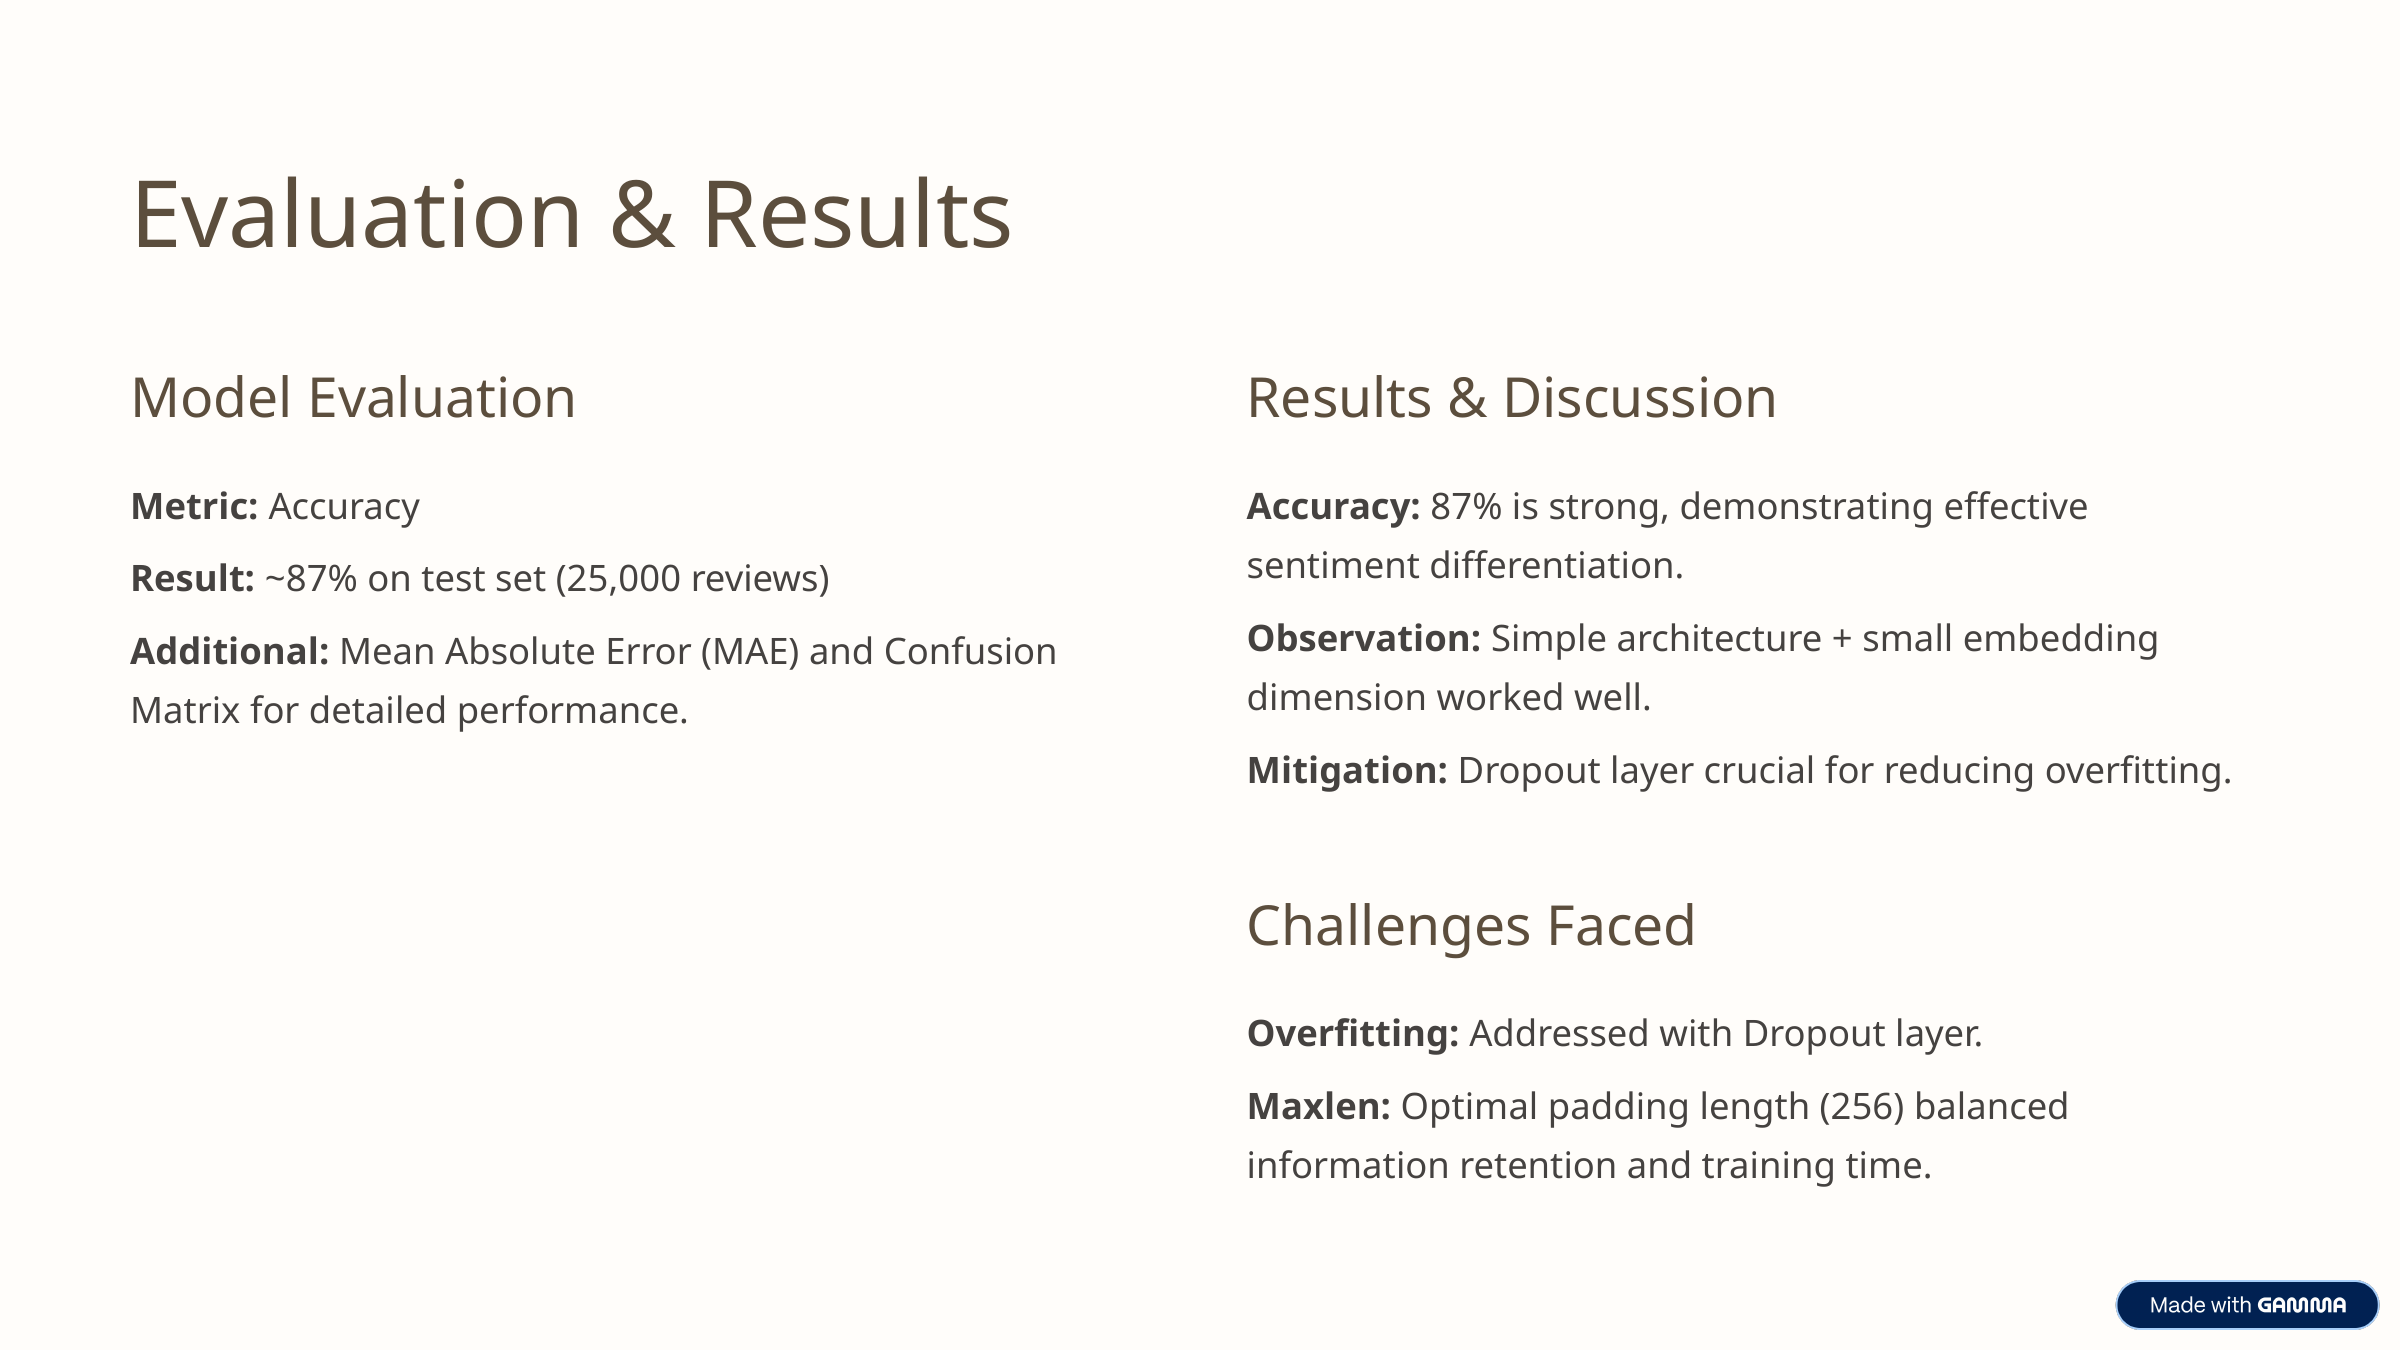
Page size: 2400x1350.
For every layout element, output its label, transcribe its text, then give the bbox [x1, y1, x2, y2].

text_box Mitigation: Dropout layer crucial for reducing overfitting. [1246, 731, 2271, 851]
text_box Results & Discussion [1246, 360, 1837, 430]
text_box Result: ~87% on test set (25,000 reviews) [130, 539, 1155, 600]
text_box Maxlen: Optimal padding length (256) balanced information retention and training time. [1246, 1067, 2271, 1187]
text_box Additional: Mean Absolute Error (MAE) and Confusion Matrix for detailed performance. [130, 612, 1155, 732]
text_box Accuracy: 87% is strong, demonstrating effective sentiment differentiation. [1246, 467, 2271, 587]
text_box Observation: Simple architecture + small embedding dimension worked well. [1246, 599, 2271, 719]
picture [2106, 1271, 2389, 1339]
text_box Metric: Accuracy [130, 467, 1155, 527]
text_box Overfitting: Addressed with Dropout layer. [1246, 994, 2271, 1054]
text_box Challenges Faced [1246, 887, 1805, 958]
text_box Evaluation & Results [130, 150, 1113, 268]
text_box Model Evaluation [130, 360, 689, 430]
